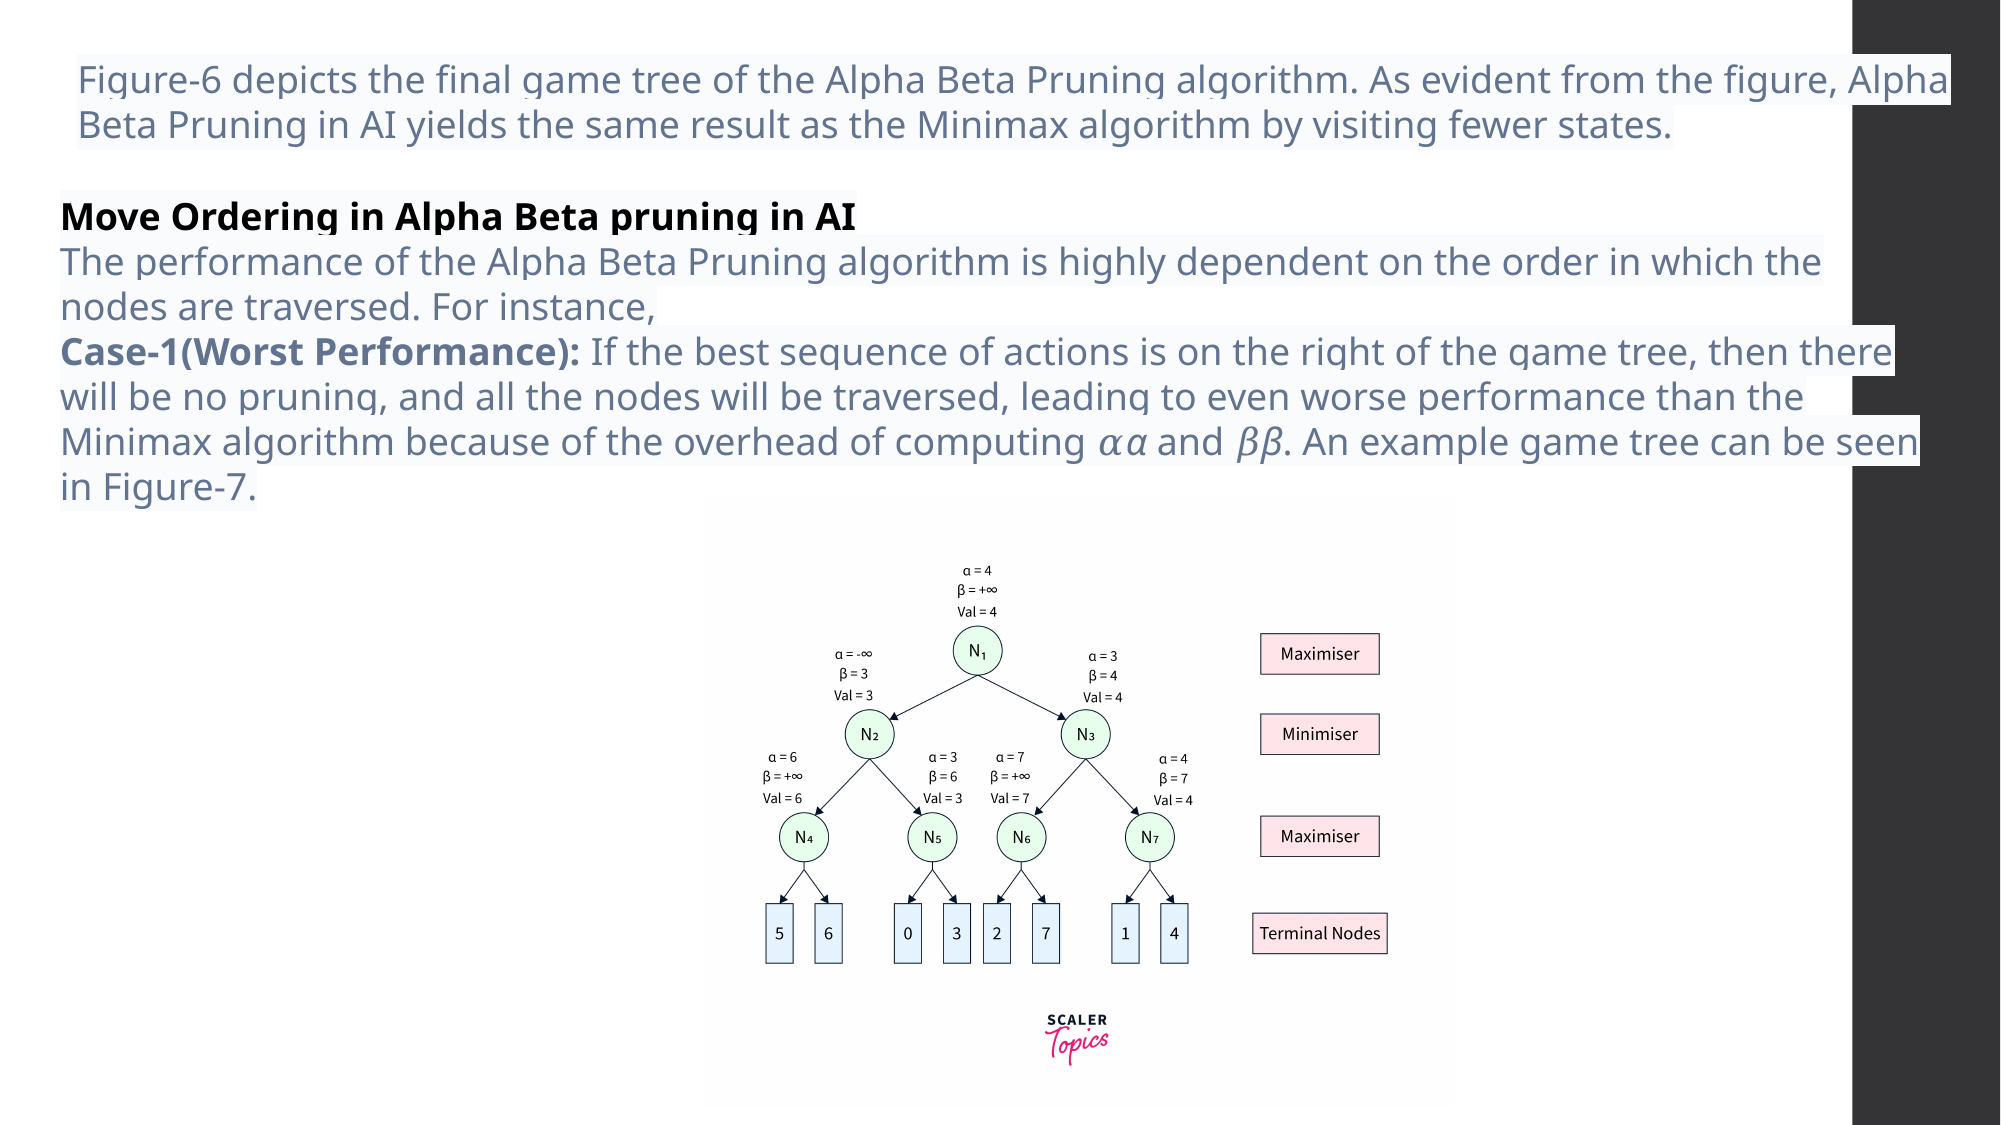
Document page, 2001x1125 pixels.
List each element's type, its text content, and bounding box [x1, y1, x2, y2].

text_box Move Ordering in Alpha Beta pruning in AI The performance of the Alpha Beta Pruning algorithm is highly dependent on the order in which the nodes are traversed. For instance, Case-1(Worst Performance): If the best sequence of actions is on the right of the game tree, then there will be no pruning, and all the nodes will be traversed, leading to even worse performance than the Minimax algorithm because of the overhead of computing 𝛼α and 𝛽β. An example game tree can be seen in Figure-7. [45, 185, 1955, 515]
text_box Figure-6 depicts the final game tree of the Alpha Beta Pruning algorithm. As evident from the figure, Alpha Beta Pruning in AI yields the same result as the Minimax algorithm by visiting fewer states. [62, 49, 1973, 154]
picture [699, 495, 1454, 1108]
